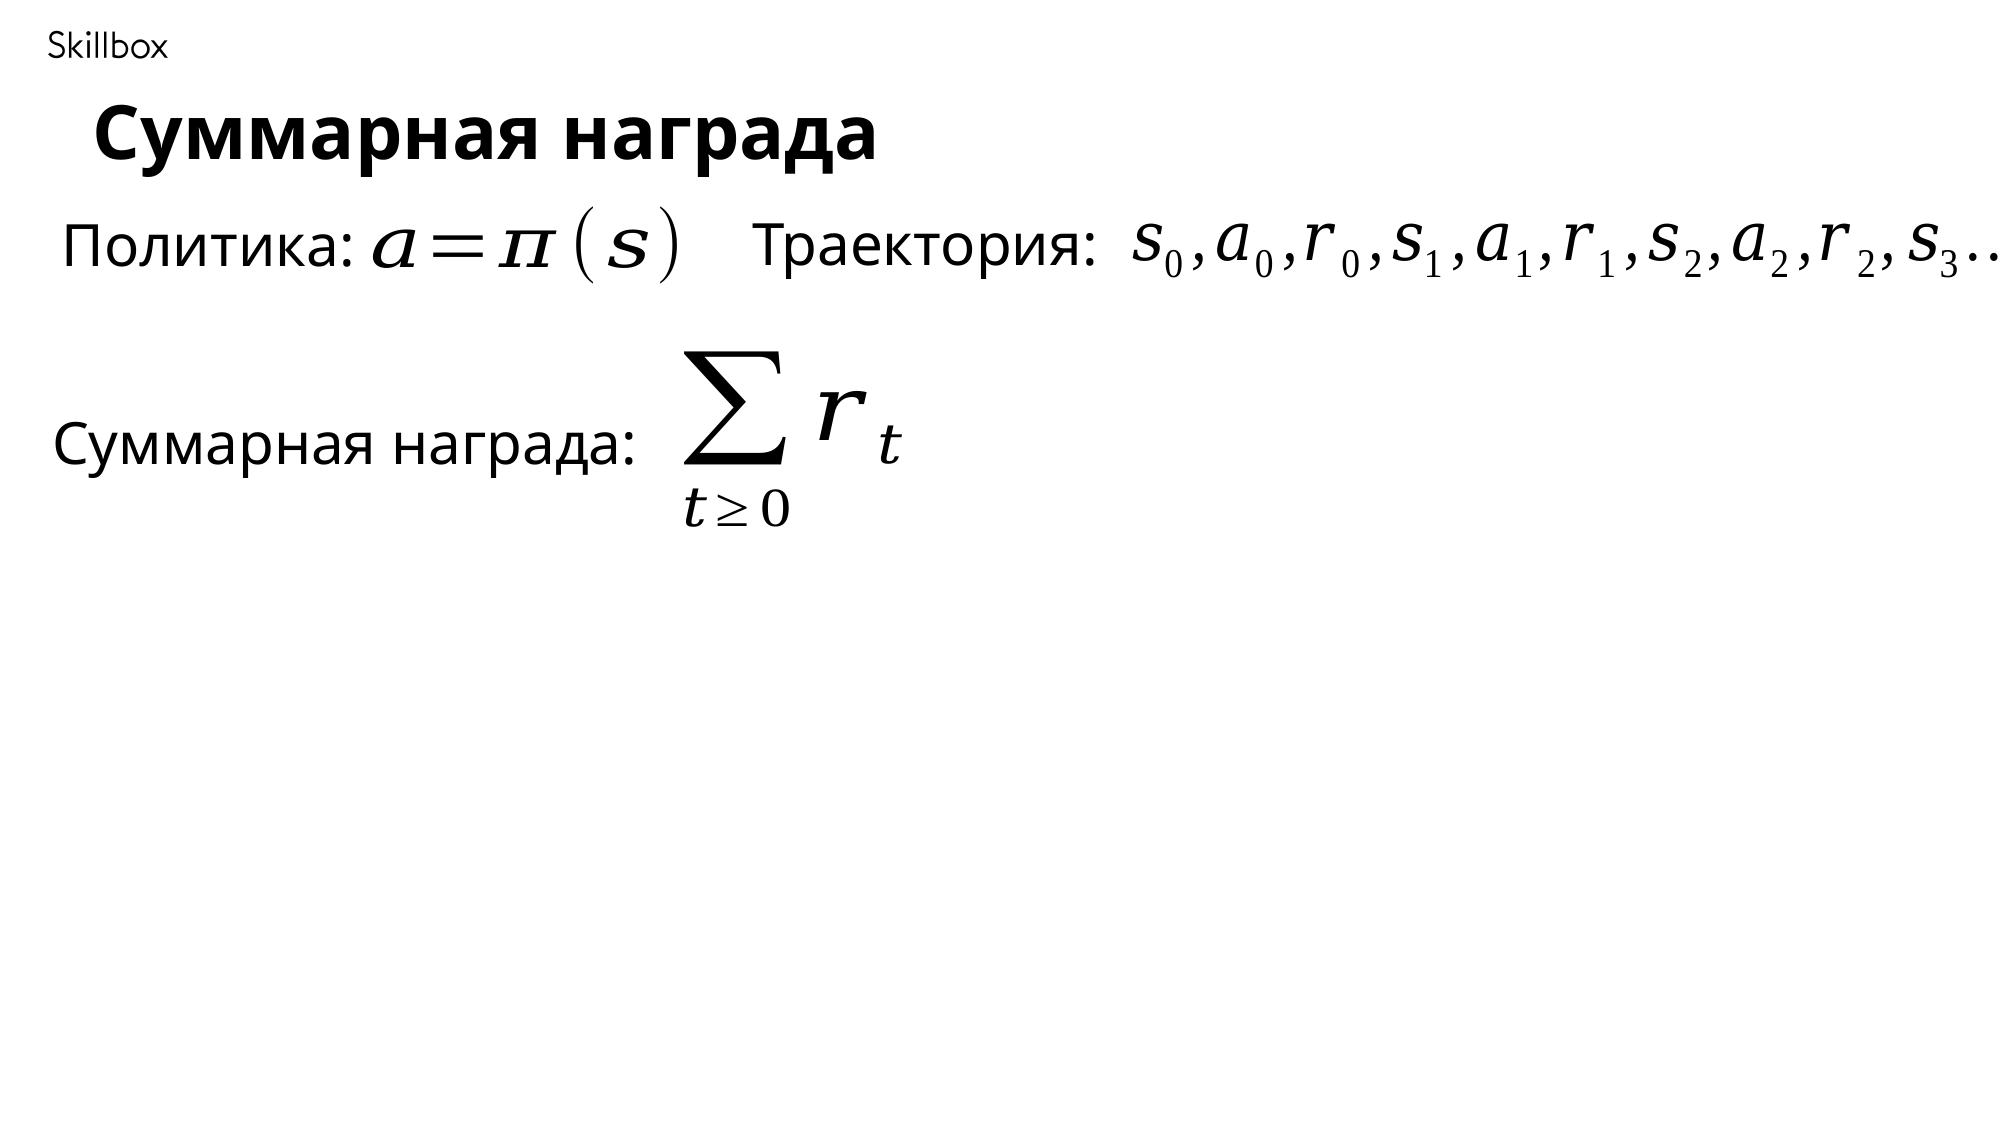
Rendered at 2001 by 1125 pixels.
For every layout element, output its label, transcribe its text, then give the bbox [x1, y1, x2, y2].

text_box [696, 199, 2000, 287]
text_box Суммарная награда [77, 81, 1982, 190]
picture [48, 30, 168, 59]
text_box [0, 200, 686, 288]
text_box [25, 347, 905, 536]
